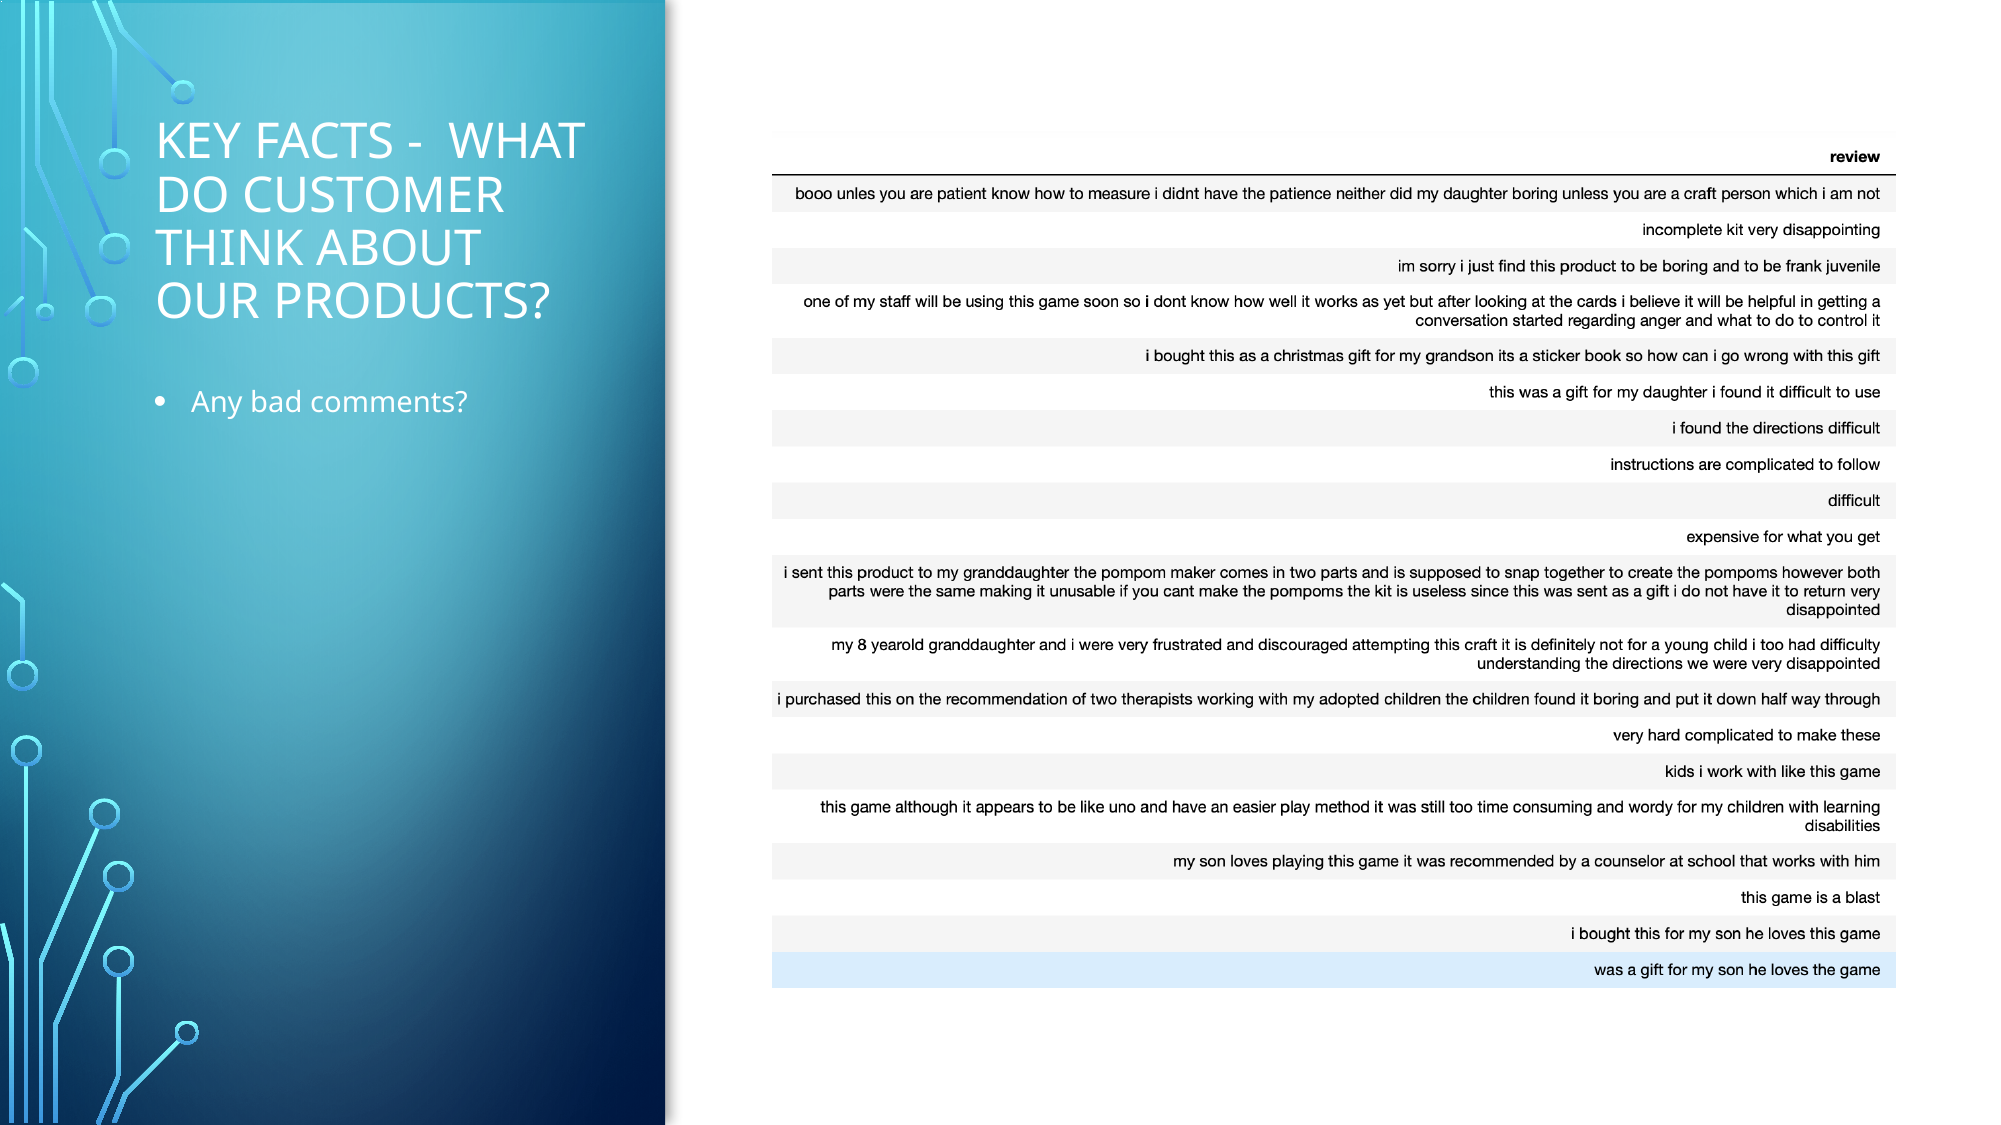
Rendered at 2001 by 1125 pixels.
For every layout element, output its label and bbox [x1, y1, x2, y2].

picture [201, 0, 667, 1125]
text_box [678, 0, 2000, 1125]
text_box [0, 0, 201, 1125]
picture [772, 131, 1896, 994]
